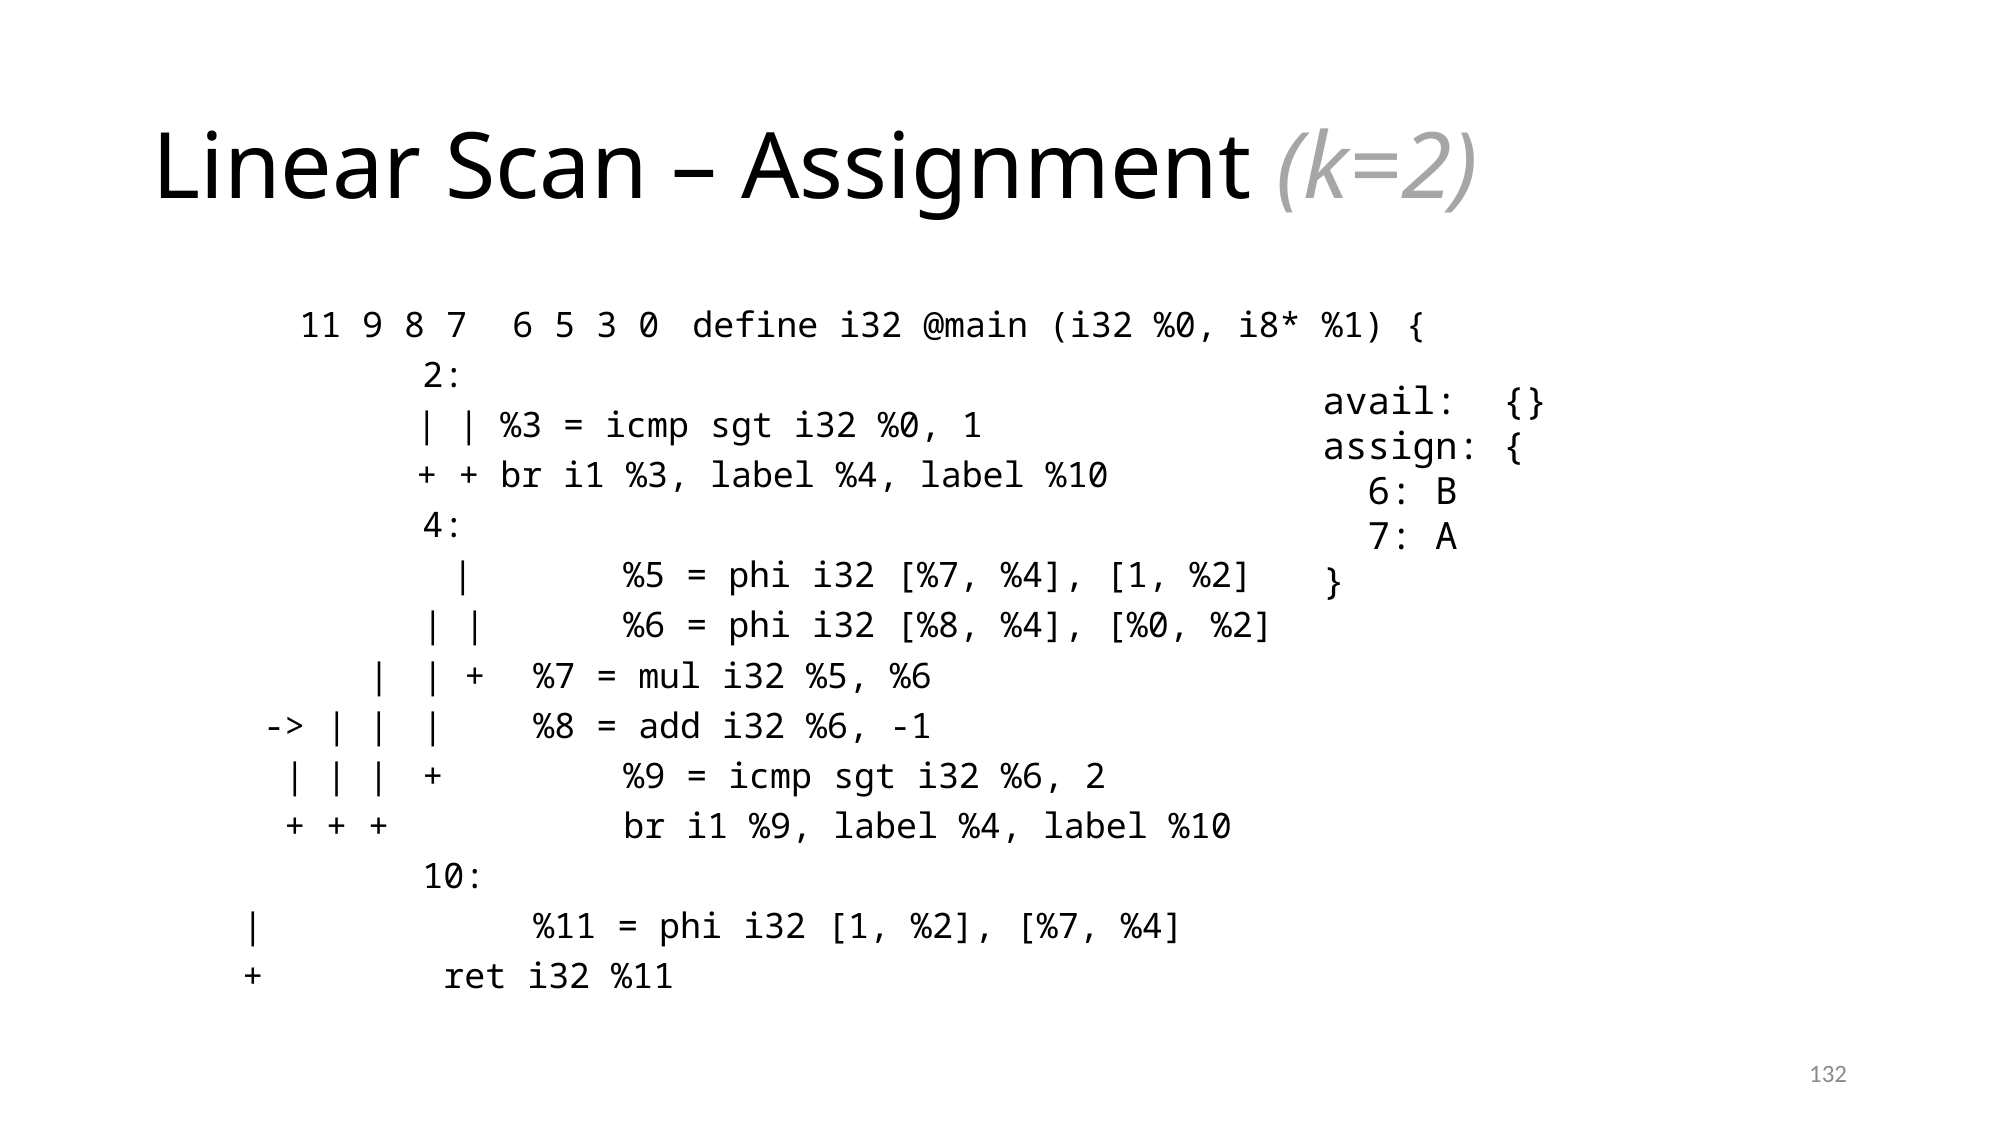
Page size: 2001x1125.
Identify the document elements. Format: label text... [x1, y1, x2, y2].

text_box avail: {} assign: { 6: B 7: A } [1307, 369, 1782, 610]
list 11 9 8 7 6 5 3 0 define i32 @main (i32 %0, i8* %1) { 2: | | %3 = icmp sgt i32 %0, 1 + + br i1 %3, label %4, label %10 4: | %5 = phi i32 [%7, %4], [1, %2] | | %6 = phi i32 [%8, %4], [%0, %2] | | + %7 = mul i32 %5, %6 -> | | | %8 = add i32 %6, -1 | | | + %9 = icmp sgt i32 %6, 2 + + + br i1 %9, label %4, label %10 10: | %11 = phi i32 [1, %2], [%7, %4] + ret i32 %11 [137, 299, 1863, 1014]
slide_number 132 [1412, 1042, 1863, 1103]
title Linear Scan – Assignment (k=2) [137, 59, 1863, 278]
